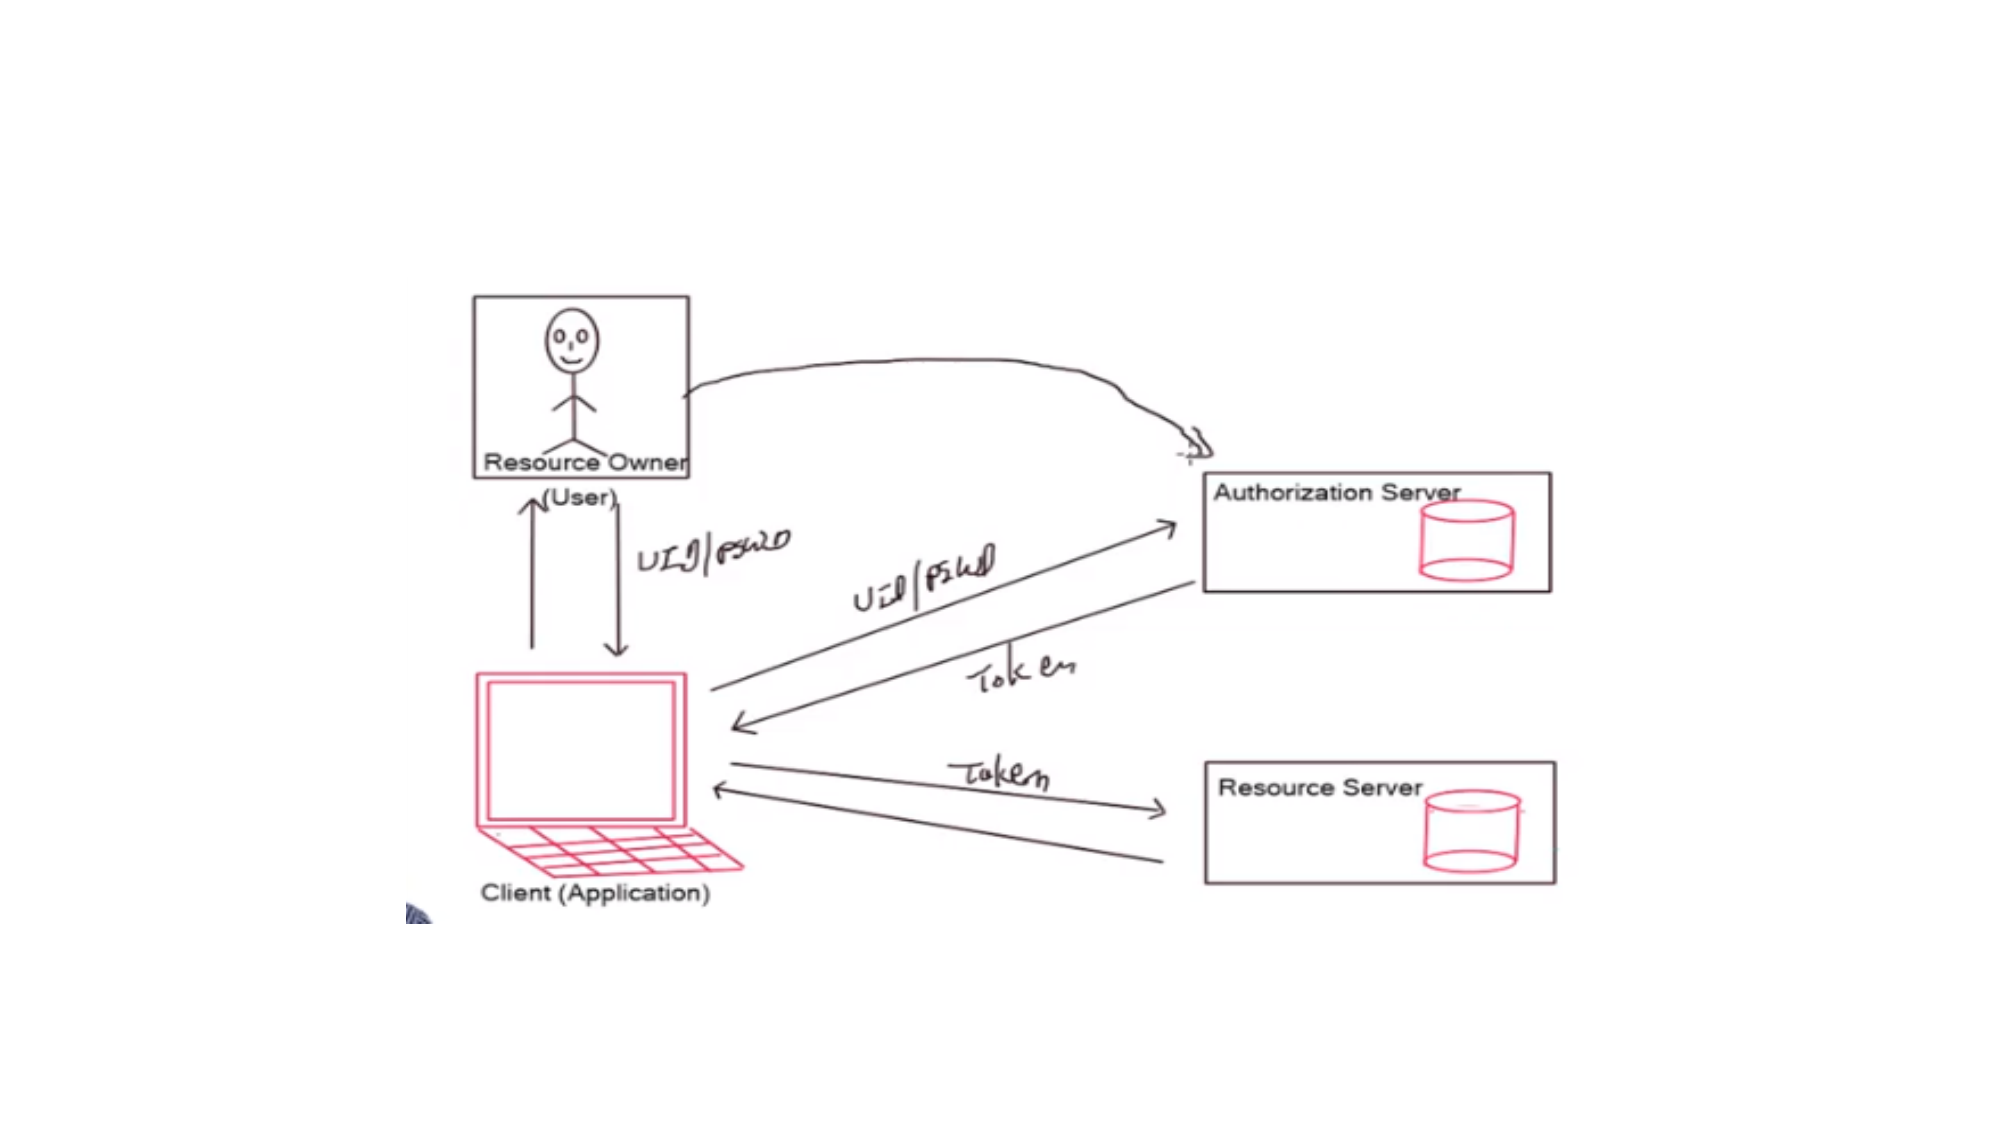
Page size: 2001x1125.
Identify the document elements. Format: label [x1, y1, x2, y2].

list [406, 277, 1706, 924]
